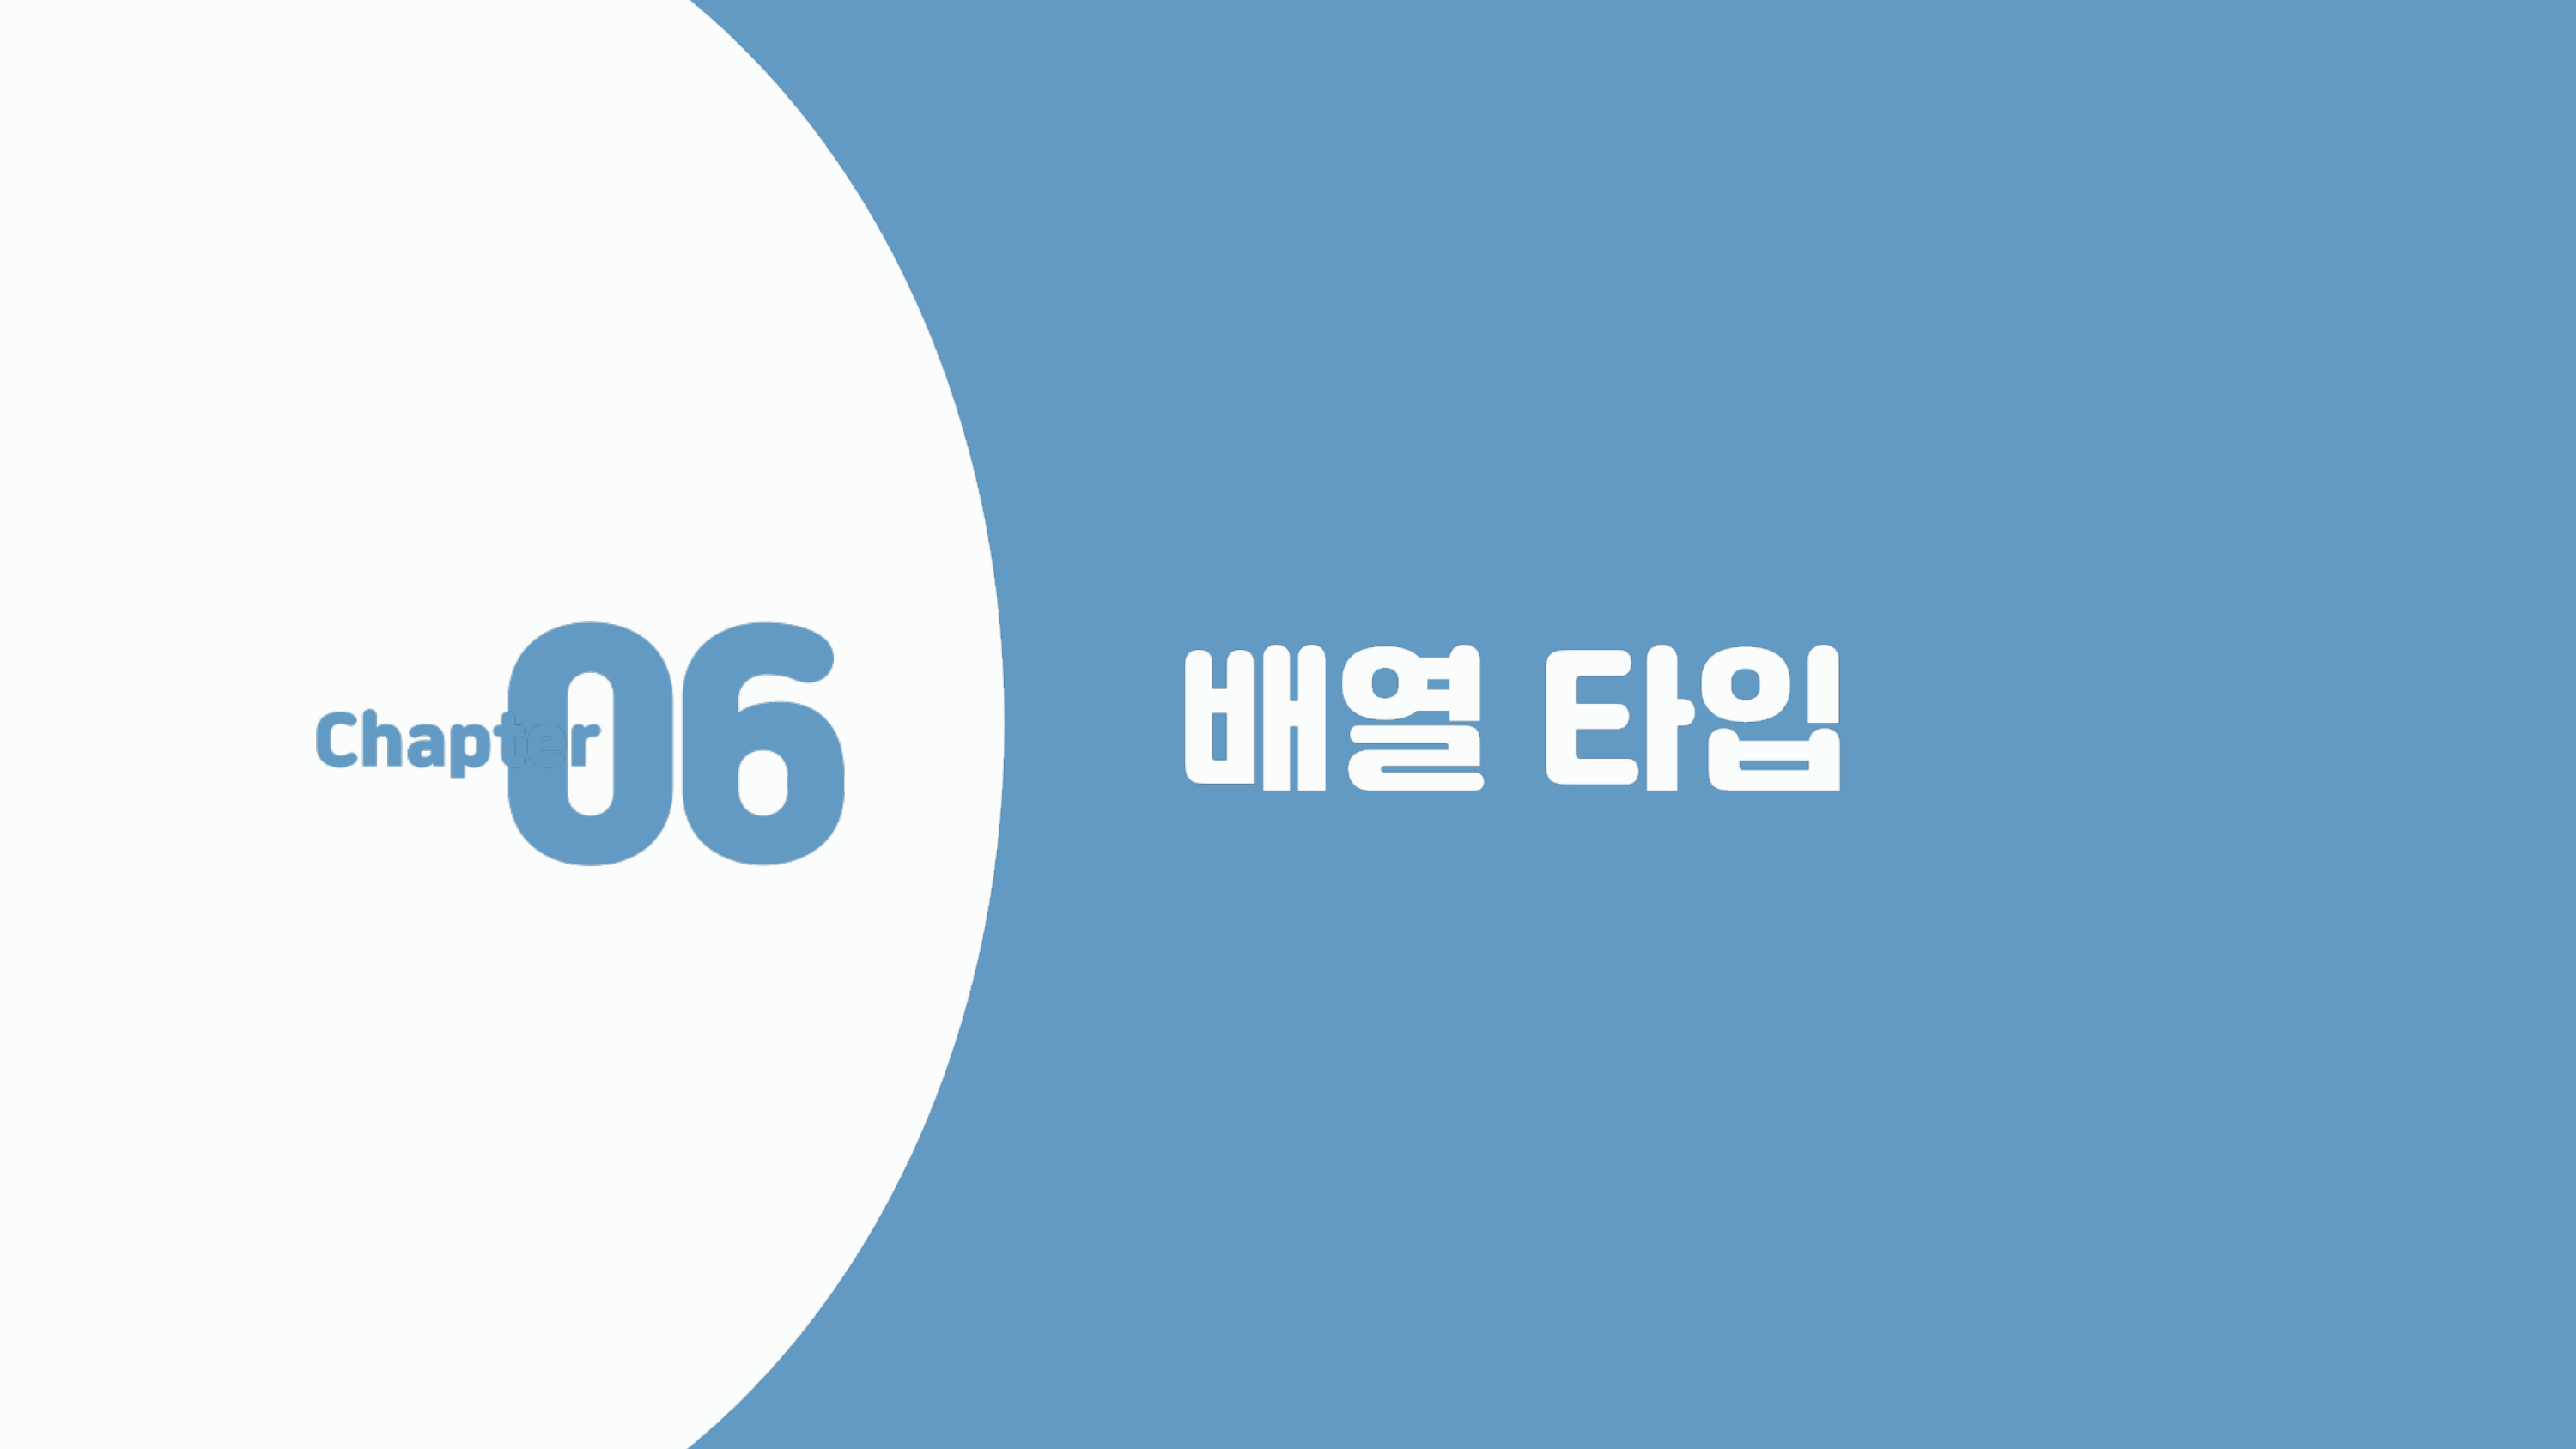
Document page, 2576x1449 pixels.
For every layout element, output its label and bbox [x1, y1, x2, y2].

picture [294, 497, 988, 1085]
picture [1154, 588, 1921, 900]
text_box [0, 0, 1005, 1449]
